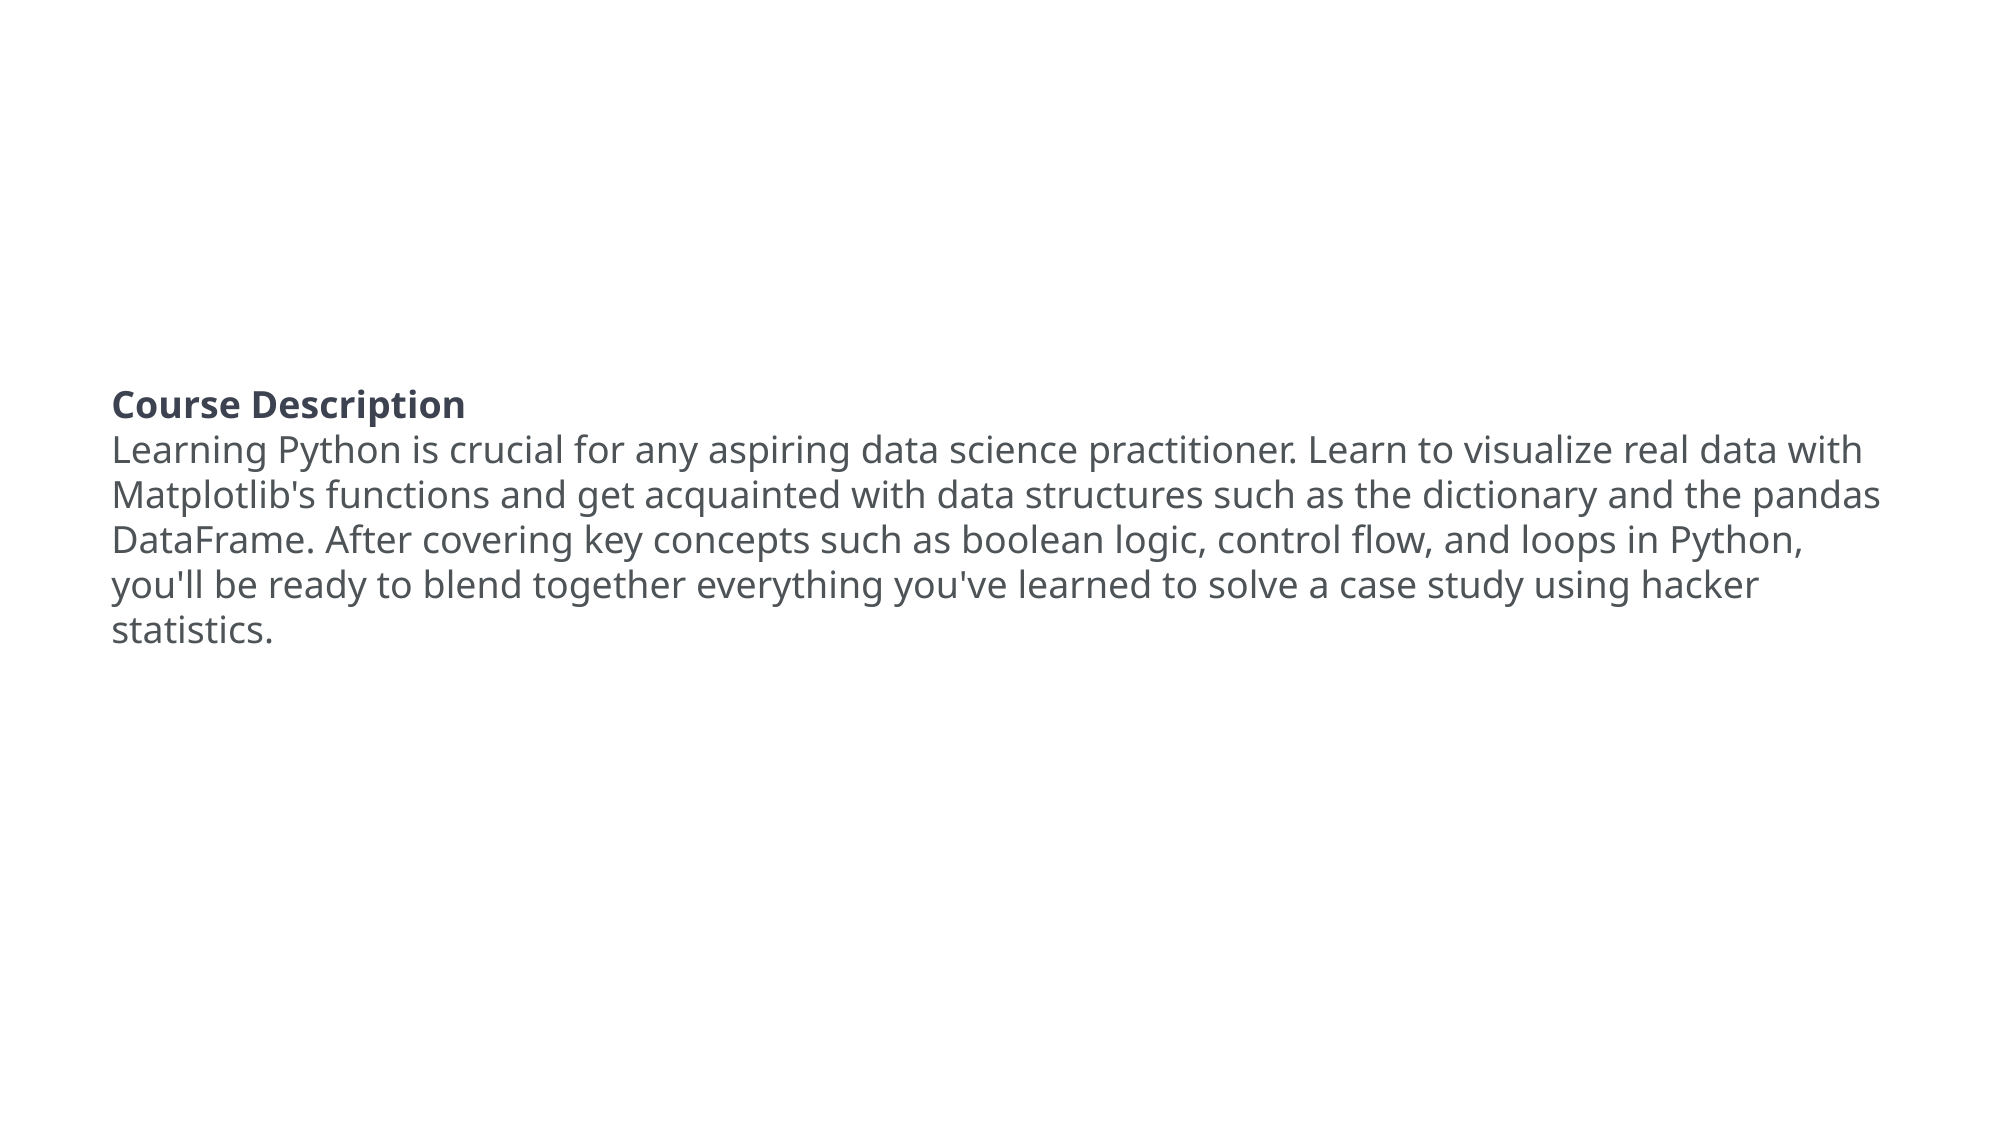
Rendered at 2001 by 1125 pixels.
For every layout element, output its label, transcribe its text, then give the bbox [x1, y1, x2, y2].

text_box Course Description Learning Python is crucial for any aspiring data science practitioner. Learn to visualize real data with Matplotlib's functions and get acquainted with data structures such as the dictionary and the pandas DataFrame. After covering key concepts such as boolean logic, control flow, and loops in Python, you'll be ready to blend together everything you've learned to solve a case study using hacker statistics. [96, 373, 1908, 659]
